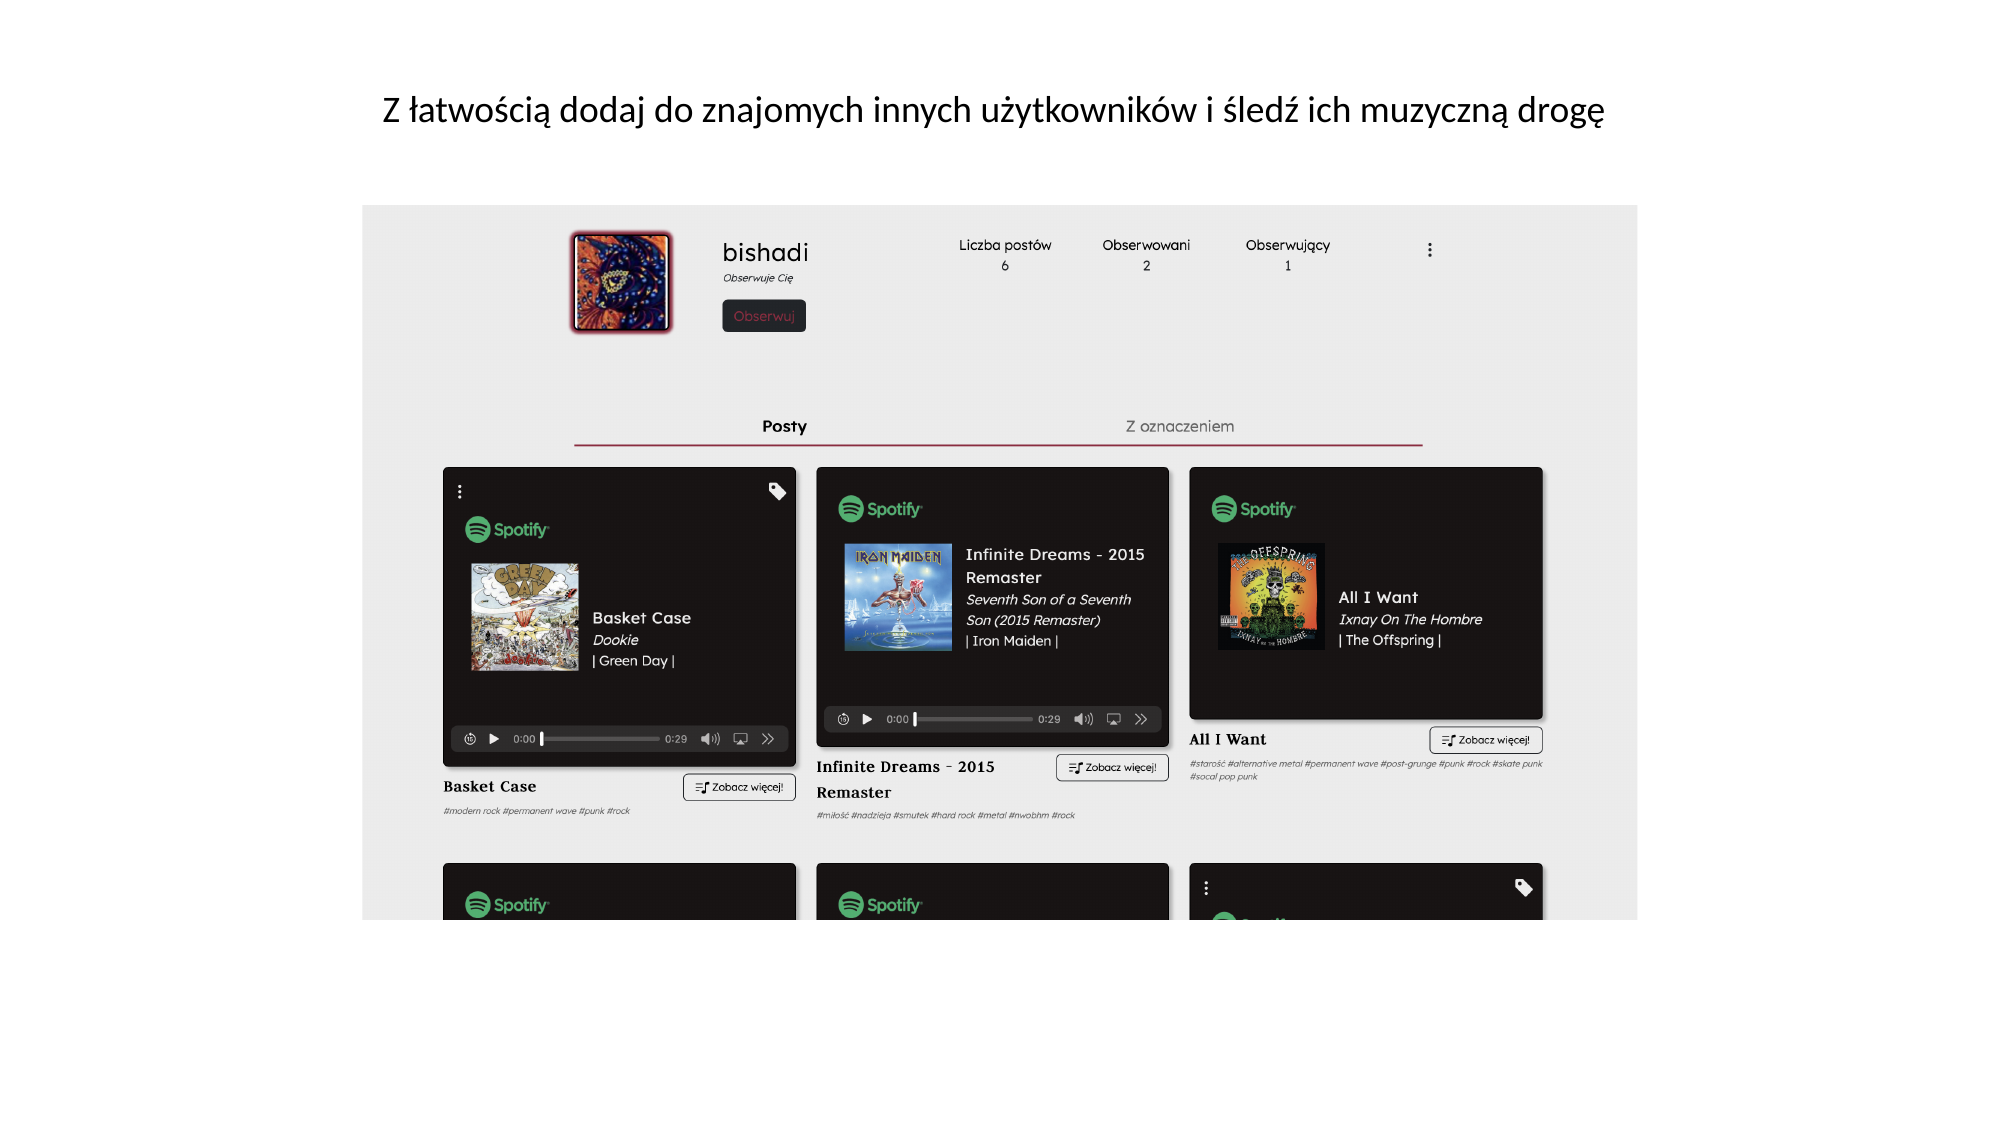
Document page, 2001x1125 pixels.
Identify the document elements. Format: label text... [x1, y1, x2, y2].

picture [362, 205, 1638, 920]
text_box Z łatwością dodaj do znajomych innych użytkowników i śledź ich muzyczną drogę [367, 78, 1630, 138]
